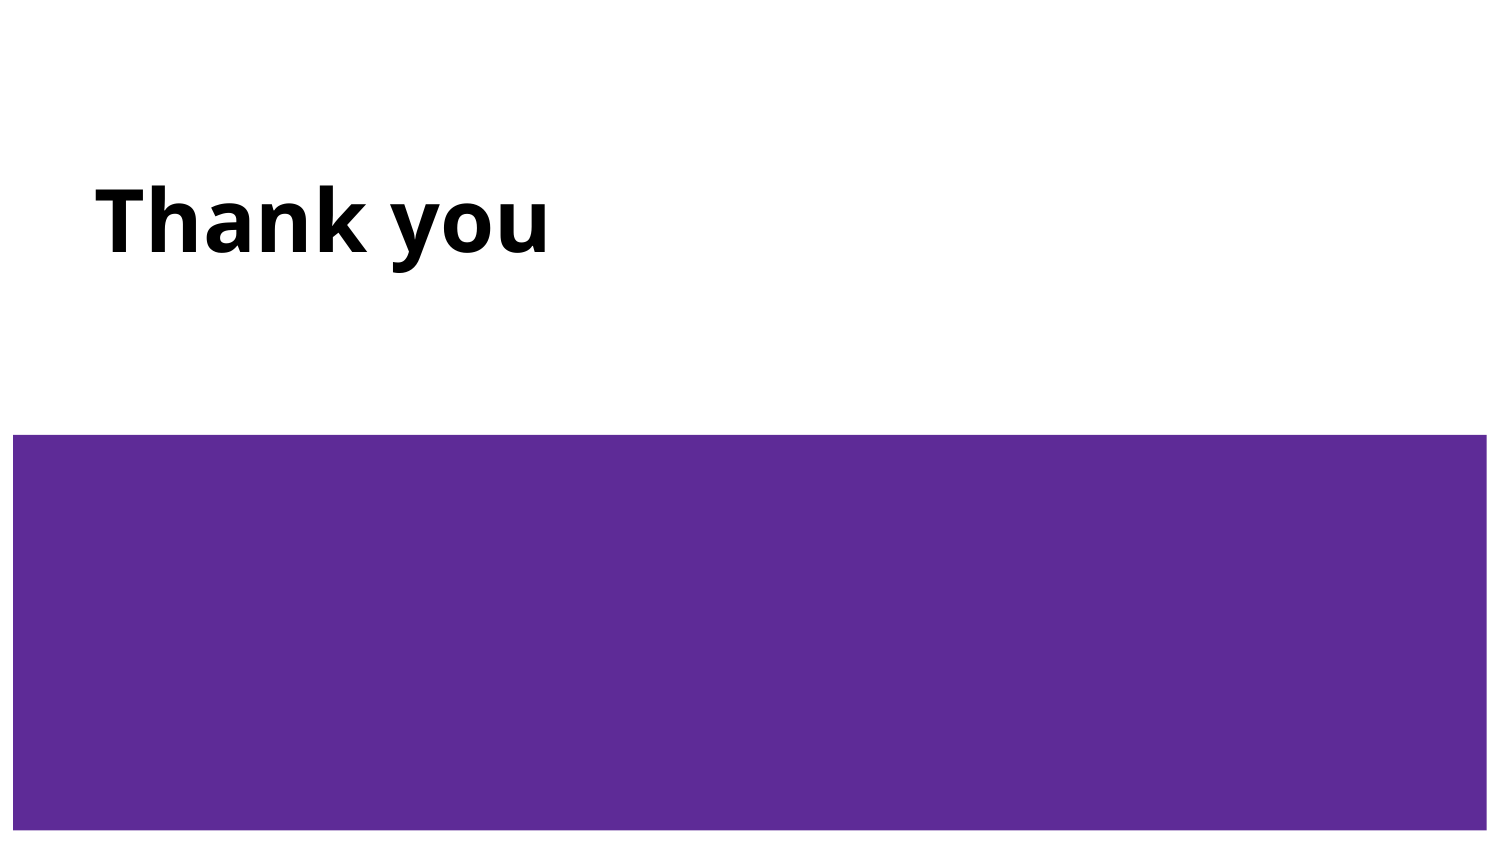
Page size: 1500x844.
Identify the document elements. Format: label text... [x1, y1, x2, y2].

title Thank you [79, 43, 1423, 286]
